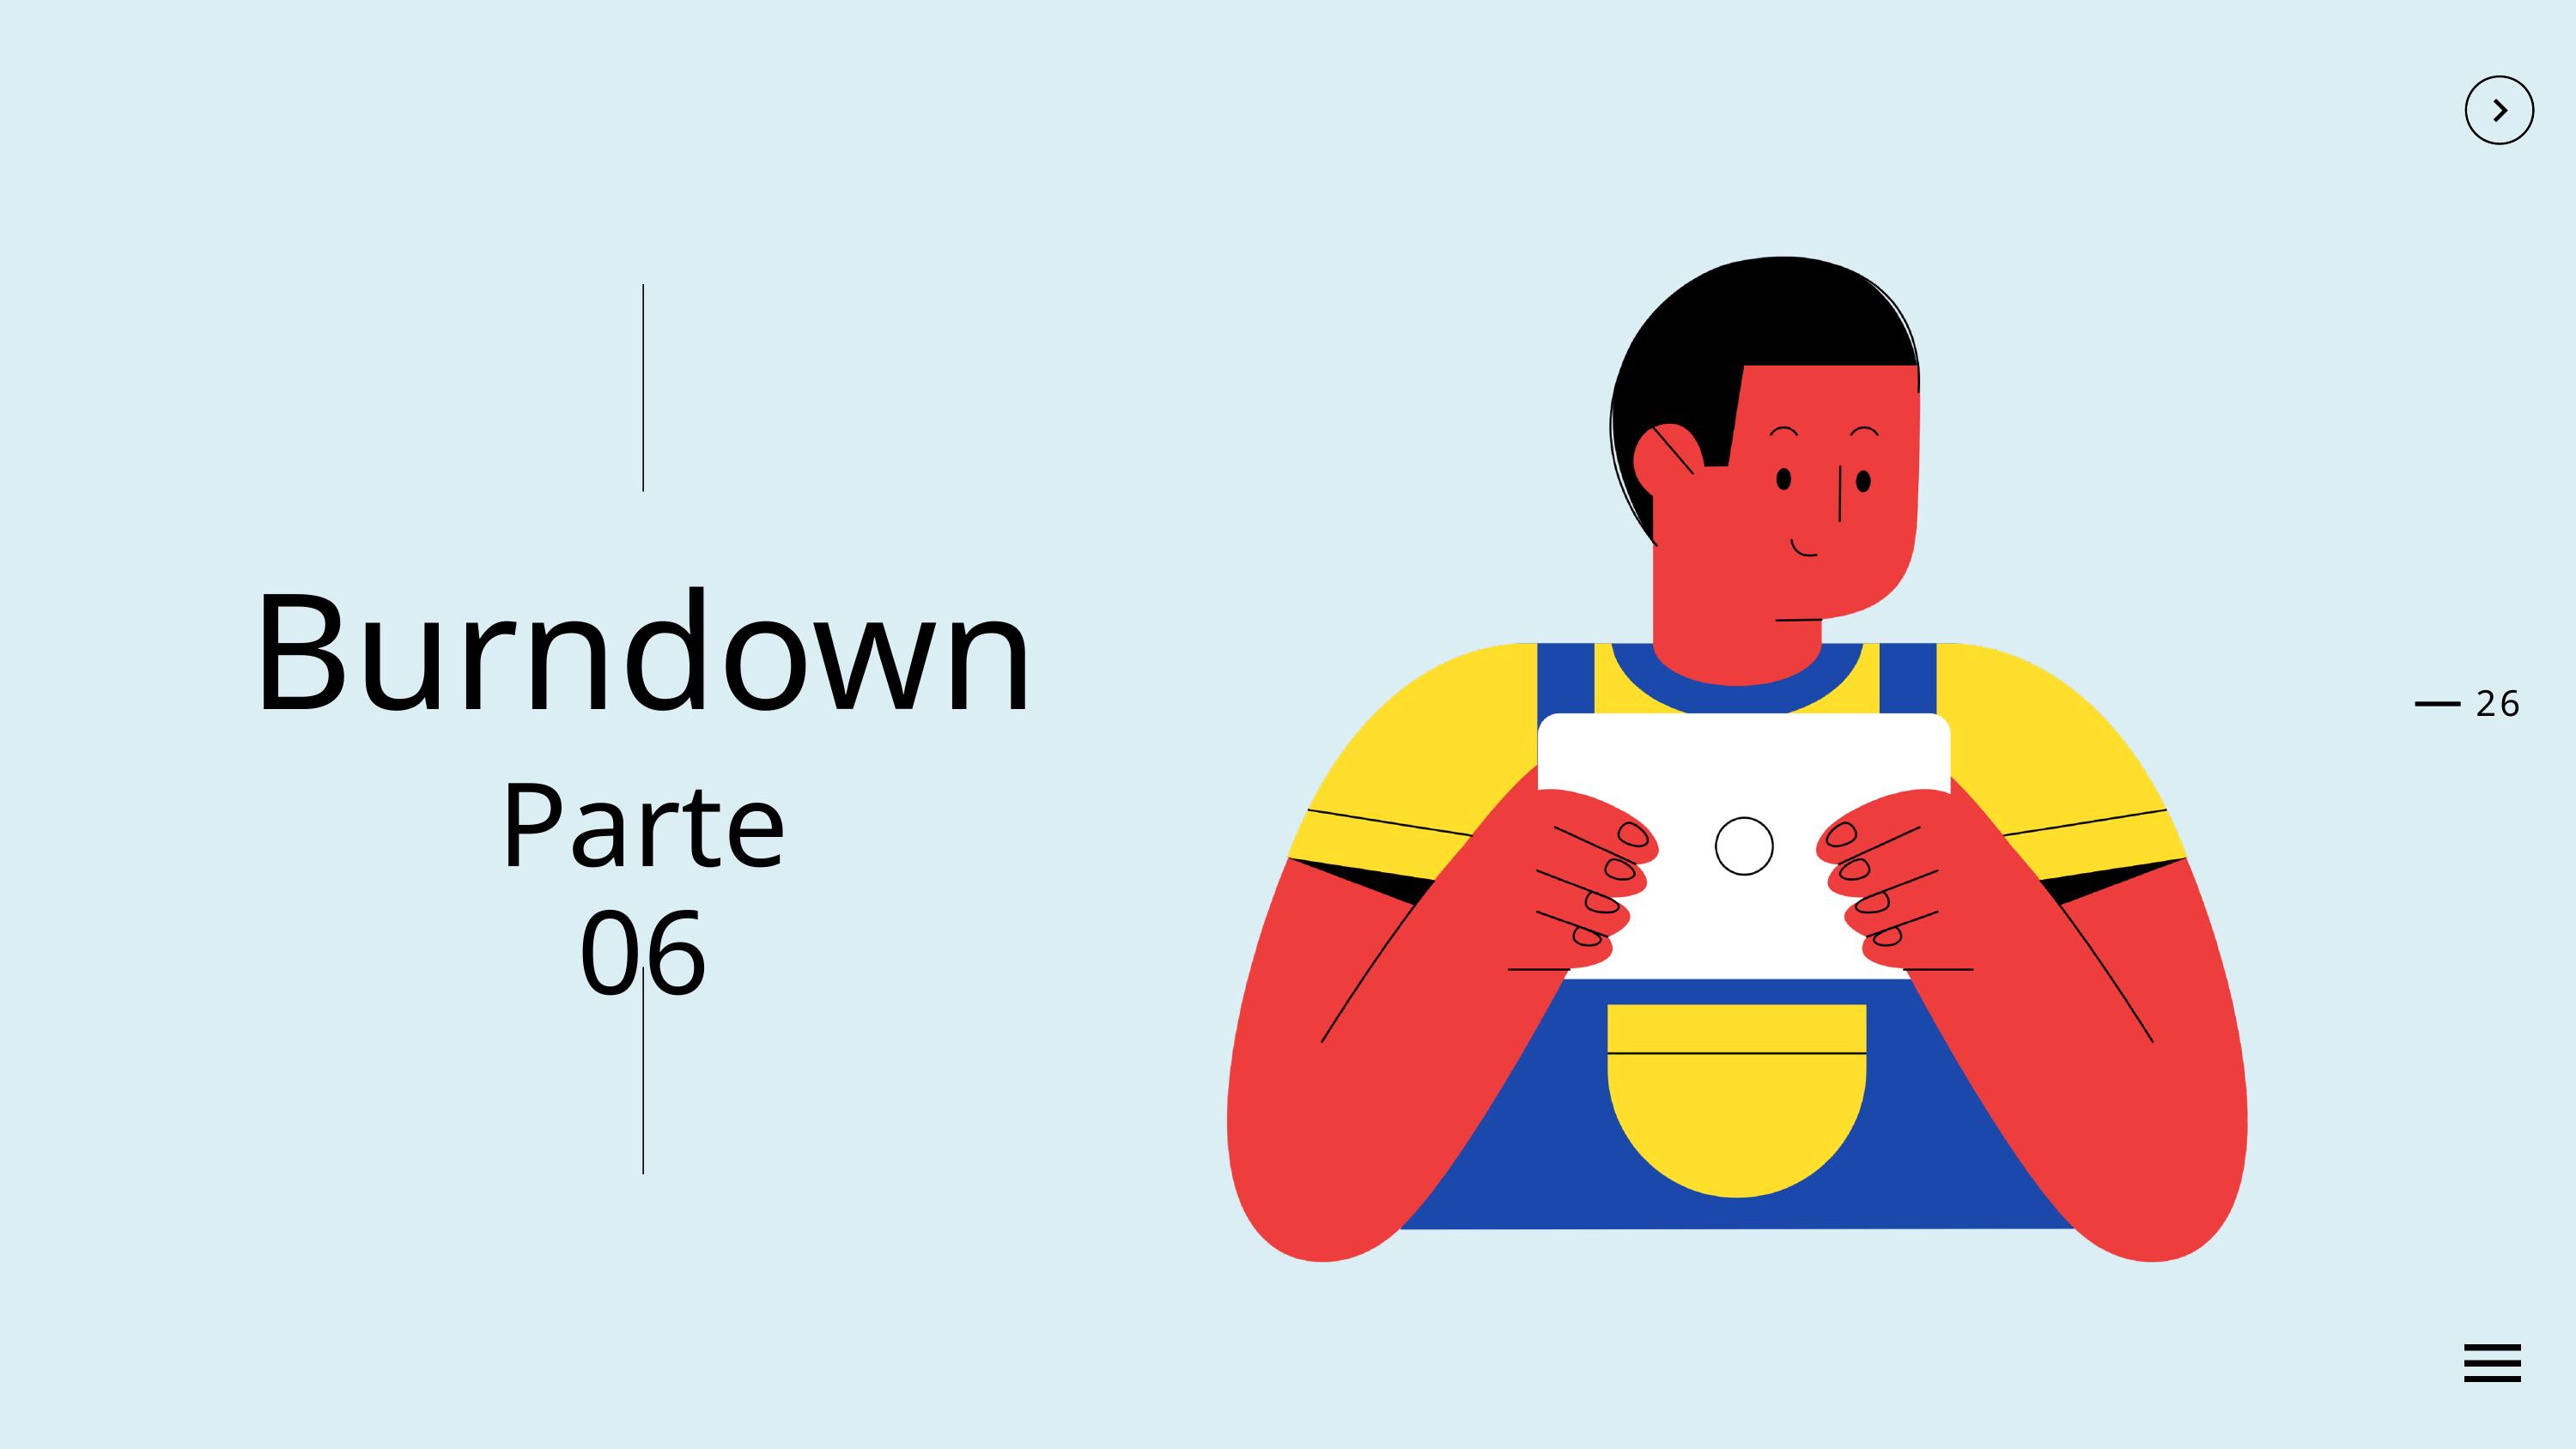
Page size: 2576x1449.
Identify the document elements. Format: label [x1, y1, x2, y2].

picture [2464, 1344, 2521, 1383]
text_box [216, 283, 1072, 1174]
text_box [2464, 75, 2535, 145]
text_box [2415, 682, 2521, 724]
picture [1169, 228, 2306, 1304]
